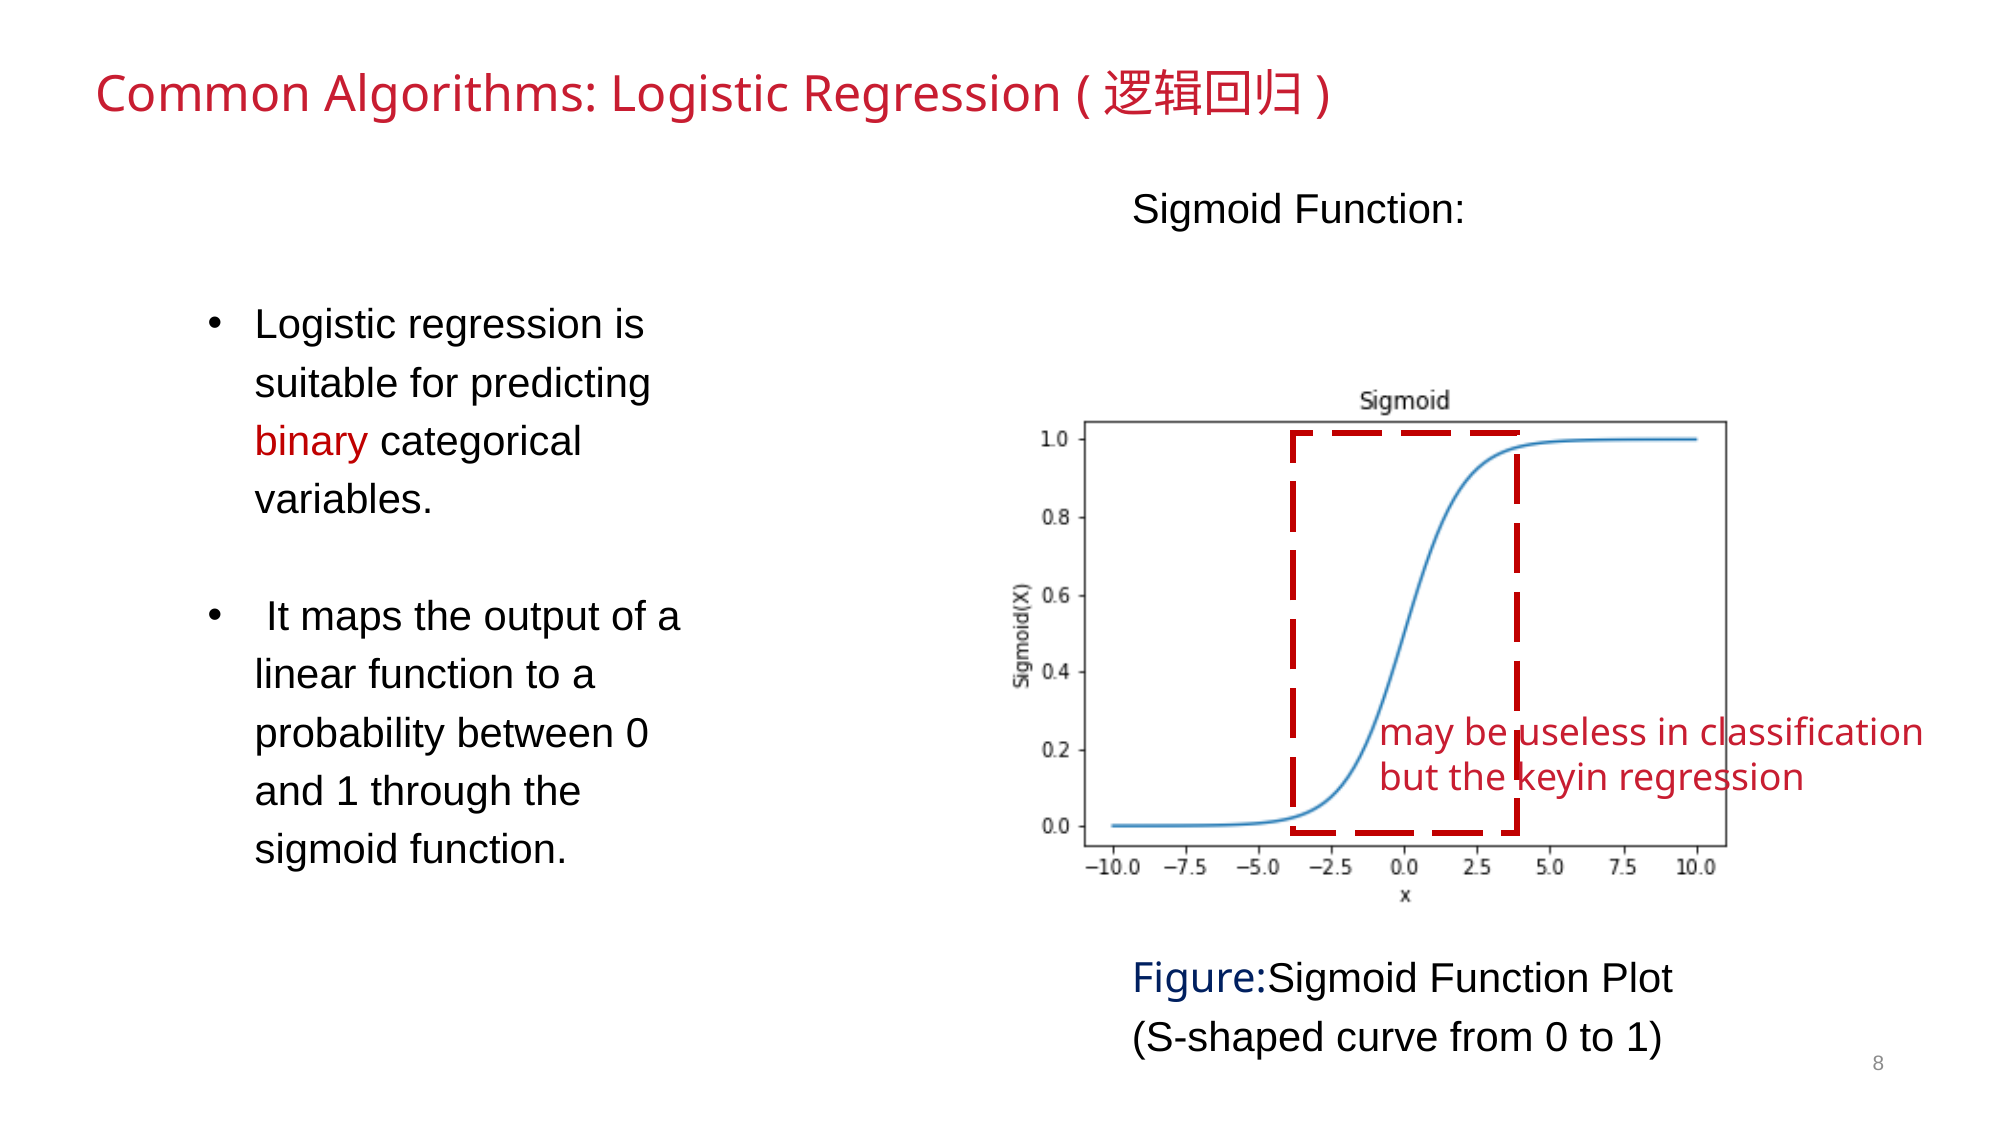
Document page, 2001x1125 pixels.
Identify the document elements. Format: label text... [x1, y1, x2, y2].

slide_number 8 [1456, 1035, 1900, 1088]
text_box Common Algorithms: Logistic Regression (逻辑回归) [80, 54, 1680, 130]
picture [980, 353, 1808, 917]
text_box may be useless in classification but the keyin regression [1808, 700, 1952, 806]
text_box Figure:Sigmoid Function Plot (S-shaped curve from 0 to 1) [1117, 935, 1805, 1067]
text_box Logistic regression is suitable for predicting binary categorical variables. It maps the output of a linear function to a probability between 0 and 1 through the sigmoid function. [192, 281, 733, 880]
